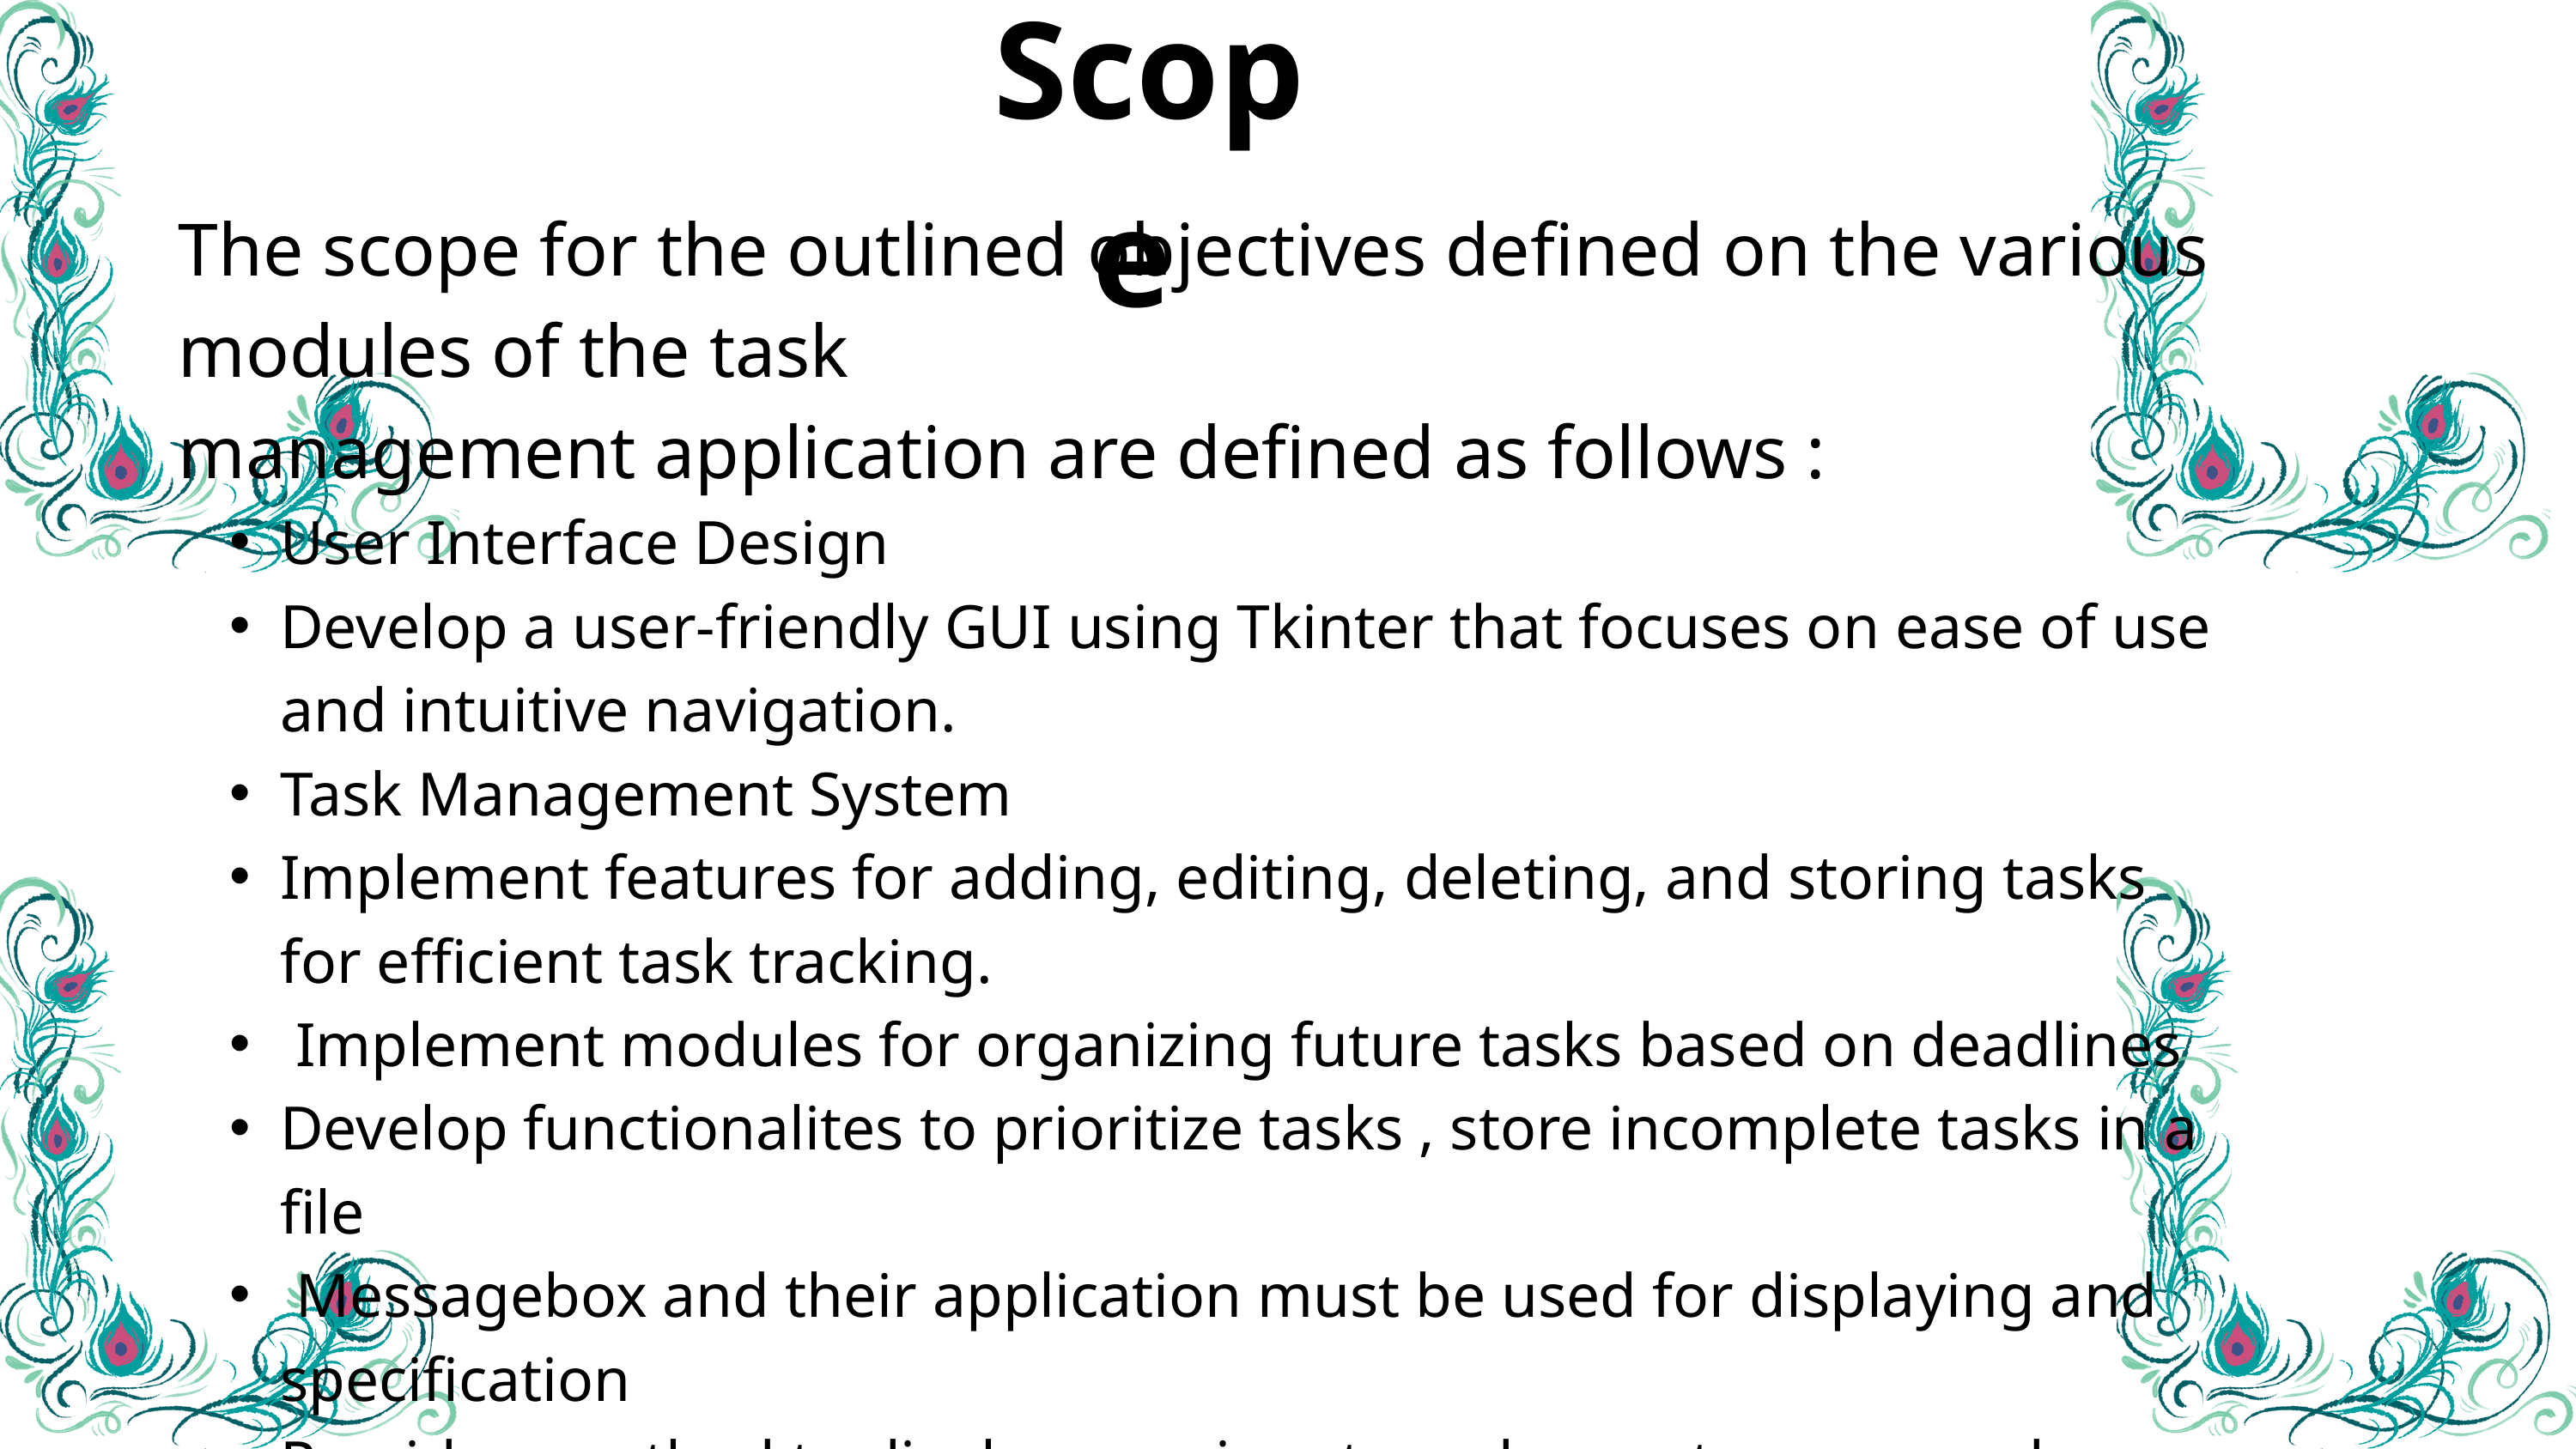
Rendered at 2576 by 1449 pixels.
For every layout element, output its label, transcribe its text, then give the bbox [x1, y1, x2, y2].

text_box The scope for the outlined objectives defined on the various modules of the task management application are defined as follows : User Interface Design Develop a user-friendly GUI using Tkinter that focuses on ease of use and intuitive navigation. Task Management System Implement features for adding, editing, deleting, and storing tasks for efficient task tracking. Implement modules for organizing future tasks based on deadlines Develop functionalites to prioritize tasks , store incomplete tasks in a file Messagebox and their application must be used for displaying and specification Provide a method to display user inputs and execute commands through an interactive GUI. Modularity must be ensured , transition between modules must be smooth Error Handling and specification [178, 189, 2239, 1449]
text_box Scope [993, 0, 1306, 189]
text_box [0, 0, 459, 573]
text_box [2091, 0, 2551, 573]
text_box [0, 876, 178, 1449]
text_box [2239, 876, 2576, 1449]
